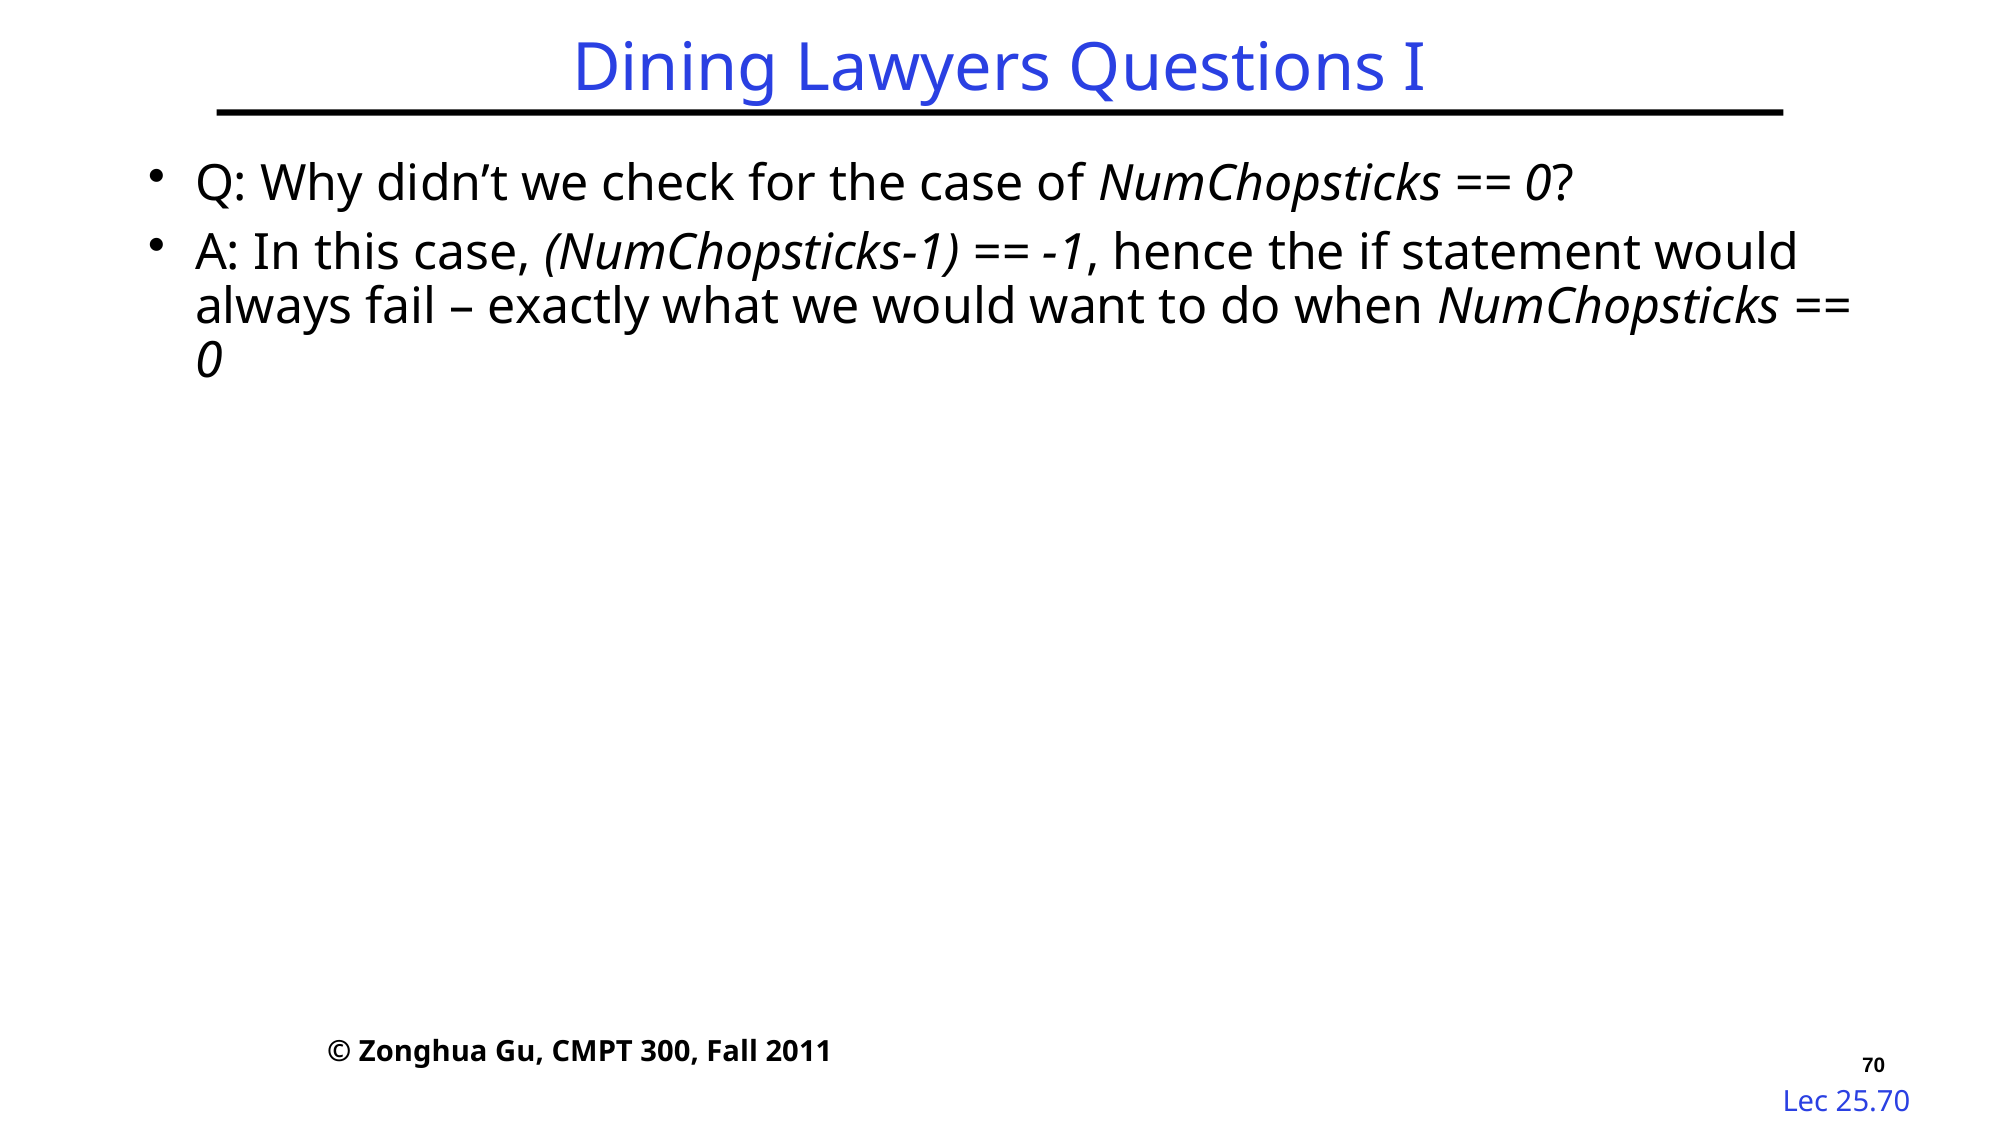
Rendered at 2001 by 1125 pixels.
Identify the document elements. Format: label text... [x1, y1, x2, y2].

slide_number © Zonghua Gu, CMPT 300, Fall 2011 [99, 1025, 1060, 1100]
list Q: Why didn’t we check for the case of NumChopsticks == 0? A: In this case, (NumChopsticks-1) == -1, hence the if statement would always fail – exactly what we would want to do when NumChopsticks == 0 [133, 149, 1867, 988]
title Dining Lawyers Questions I [216, 24, 1784, 113]
slide_number 70 [1483, 1044, 1900, 1119]
